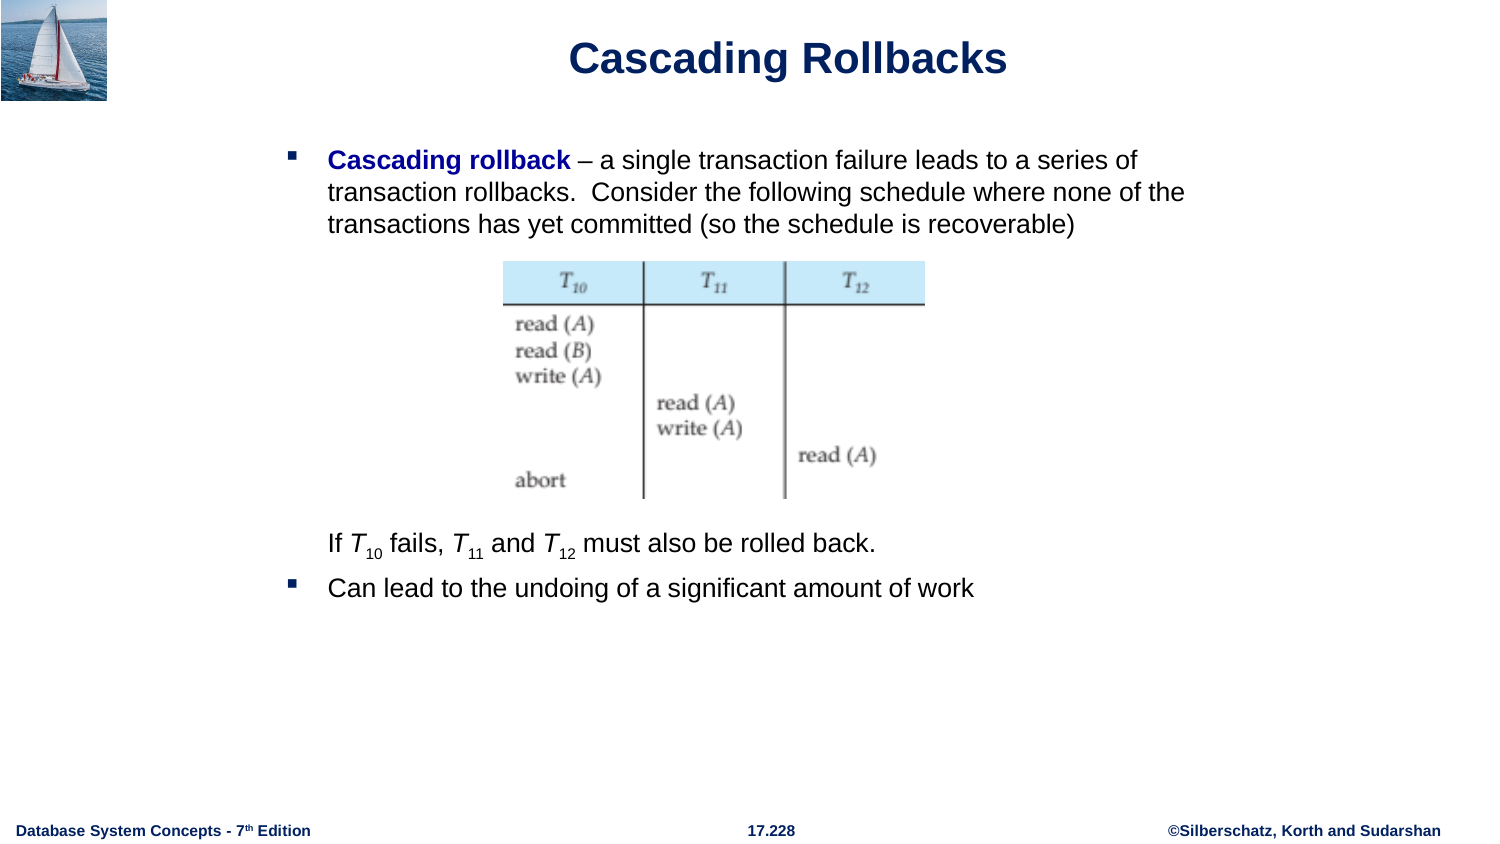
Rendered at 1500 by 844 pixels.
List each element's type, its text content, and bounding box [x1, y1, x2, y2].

list Cascading rollback – a single transaction failure leads to a series of transaction rollbacks. Consider the following schedule where none of the transactions has yet committed (so the schedule is recoverable) If T10 fails, T11 and T12 must also be rolled back. Can lead to the undoing of a significant amount of work [270, 135, 1228, 797]
picture [1, 0, 107, 101]
title Cascading Rollbacks [125, 14, 1452, 90]
picture [502, 260, 926, 499]
